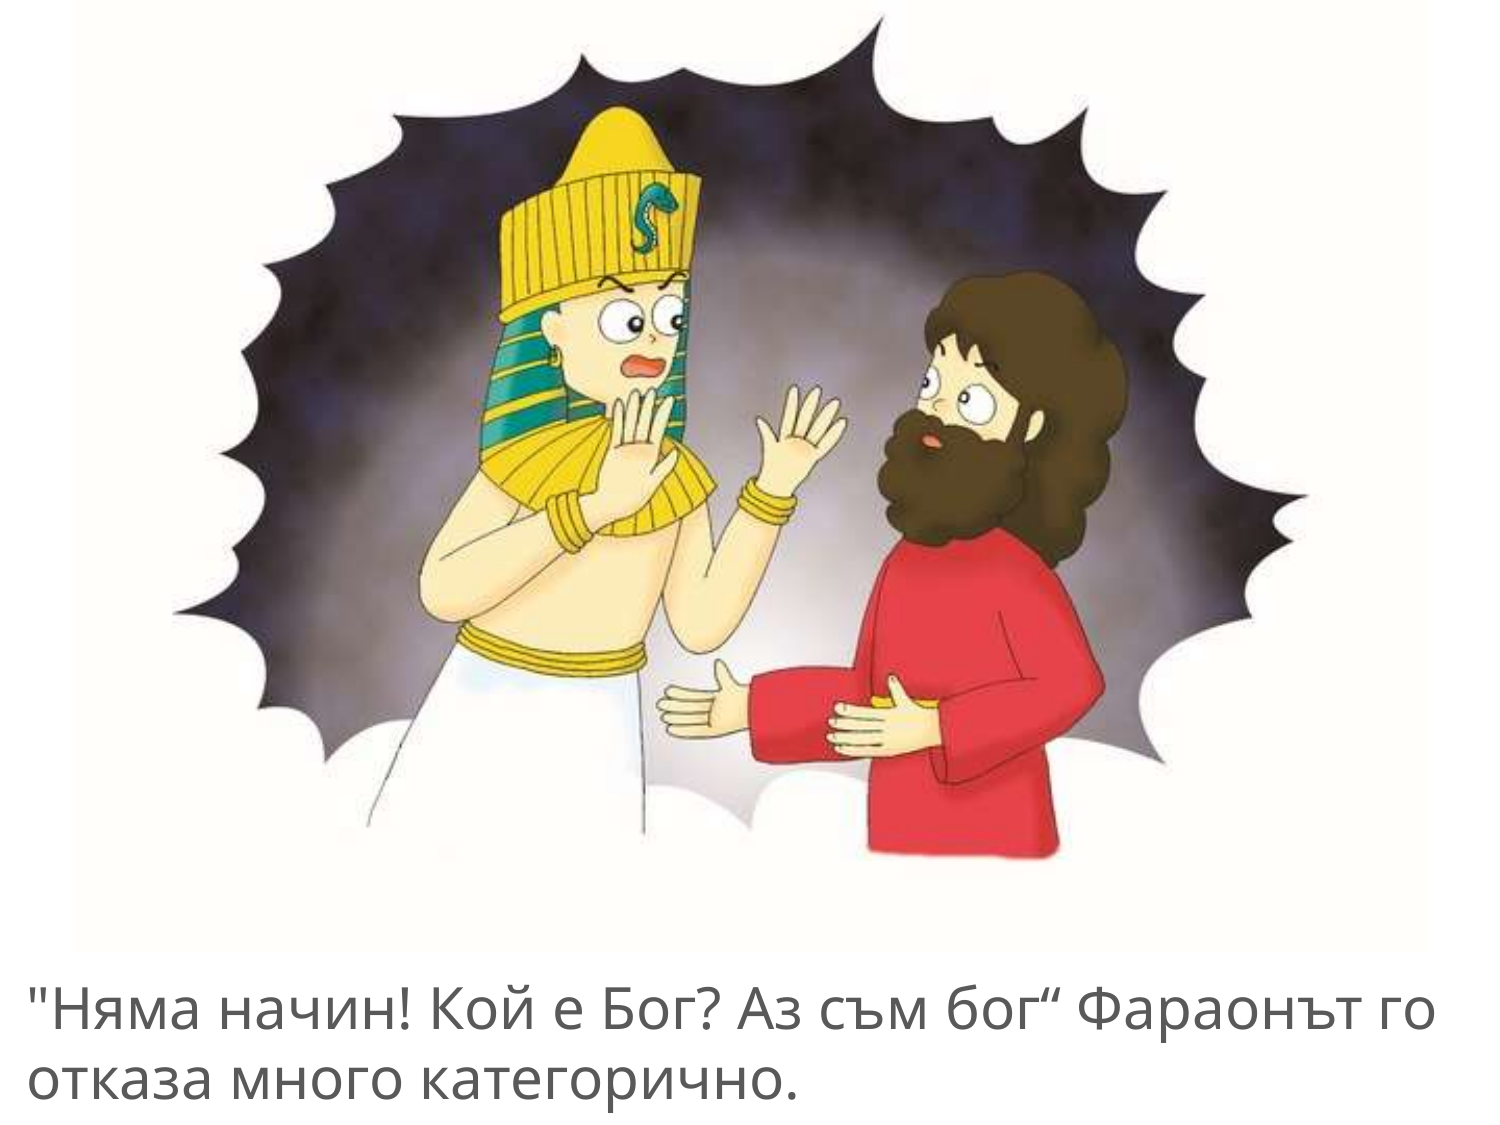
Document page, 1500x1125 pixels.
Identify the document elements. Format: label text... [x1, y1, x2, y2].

text_box "Няма начин! Кой е Бог? Аз съм бог“ Фараонът го отказа много категорично. [11, 964, 1483, 1119]
picture [72, 0, 1427, 953]
